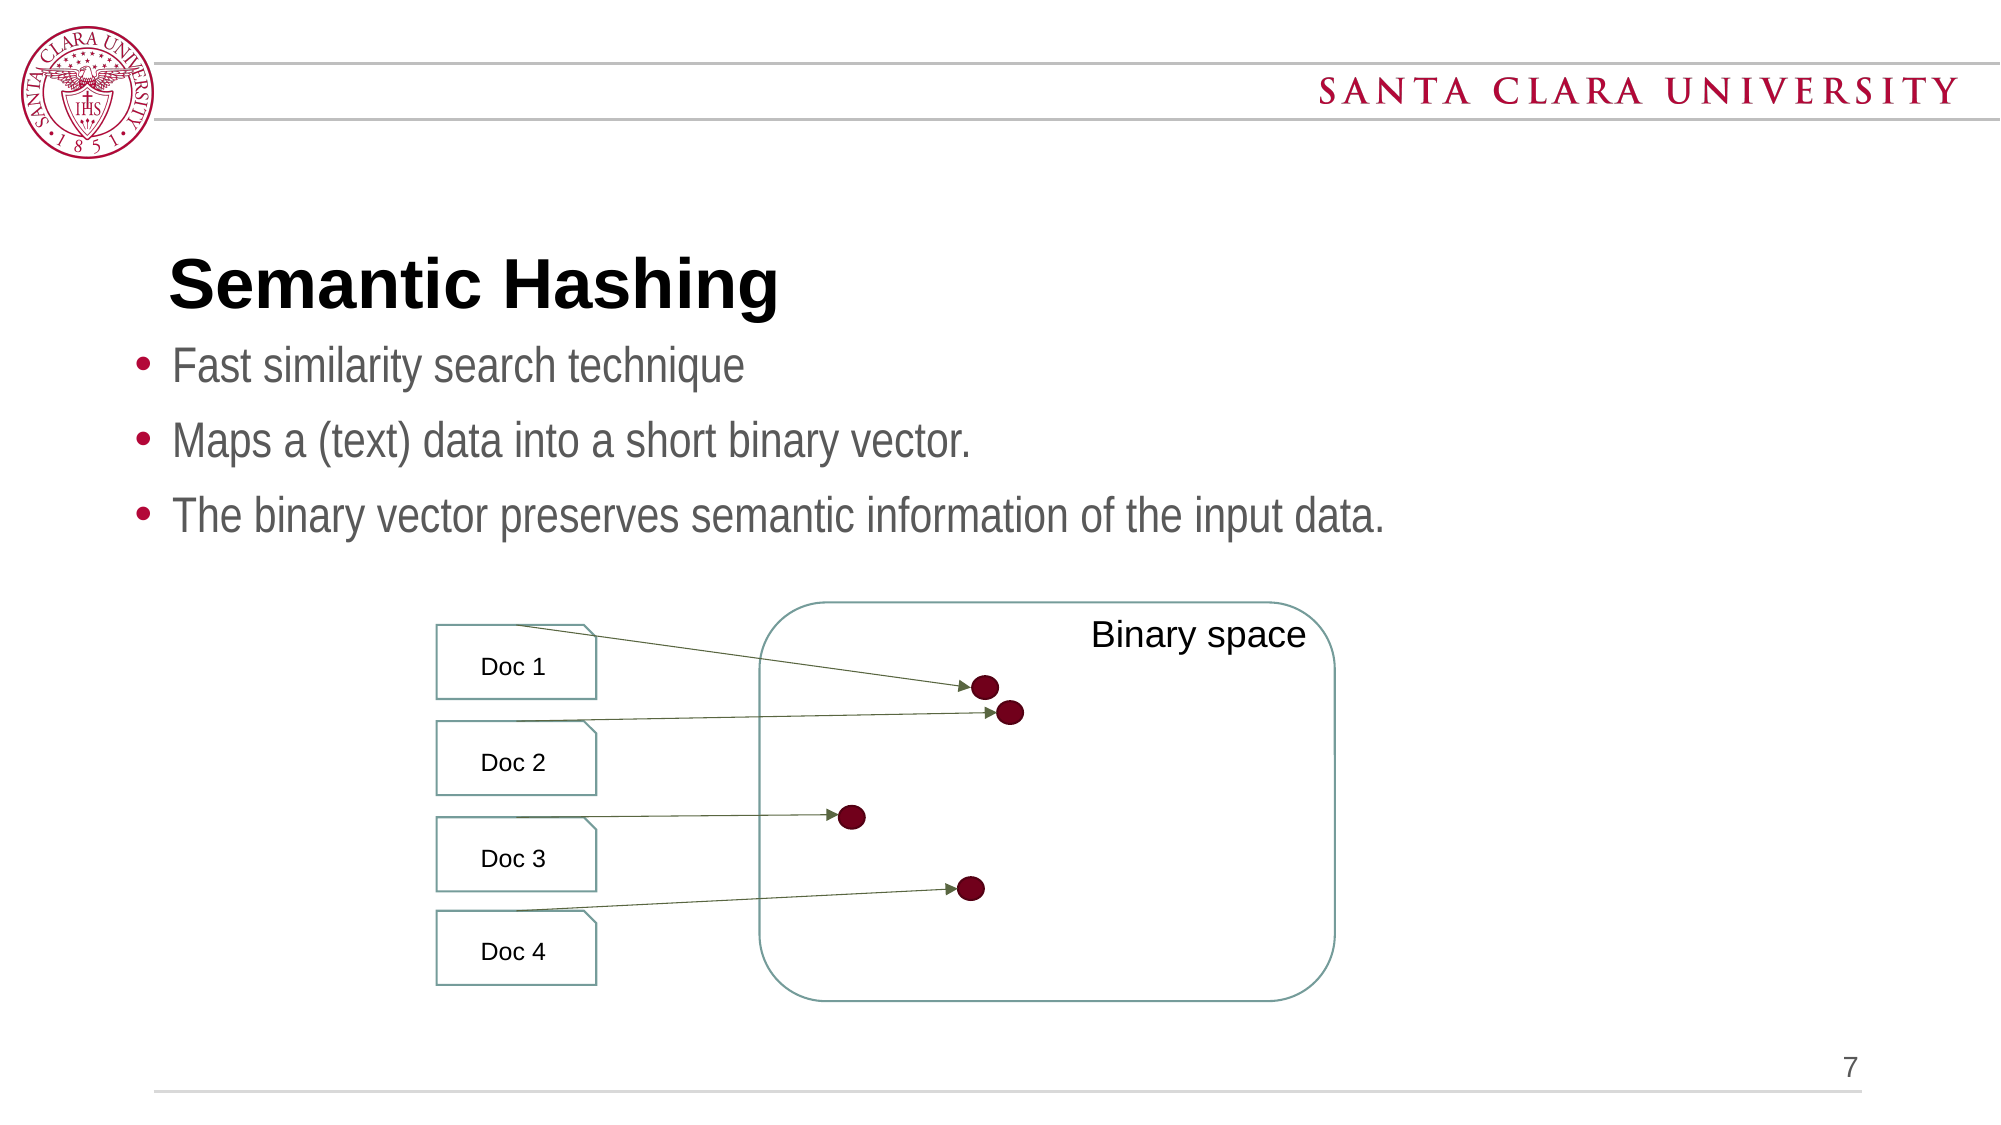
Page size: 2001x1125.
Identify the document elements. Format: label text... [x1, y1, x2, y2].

picture [21, 26, 154, 159]
picture [1320, 77, 1958, 104]
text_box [436, 602, 1335, 1002]
title Semantic Hashing [153, 191, 1863, 380]
list 7 [1238, 1026, 1874, 1092]
list Fast similarity search technique Maps a (text) data into a short binary vector. The binary vector preserves semantic information of the input data. [119, 332, 1829, 578]
